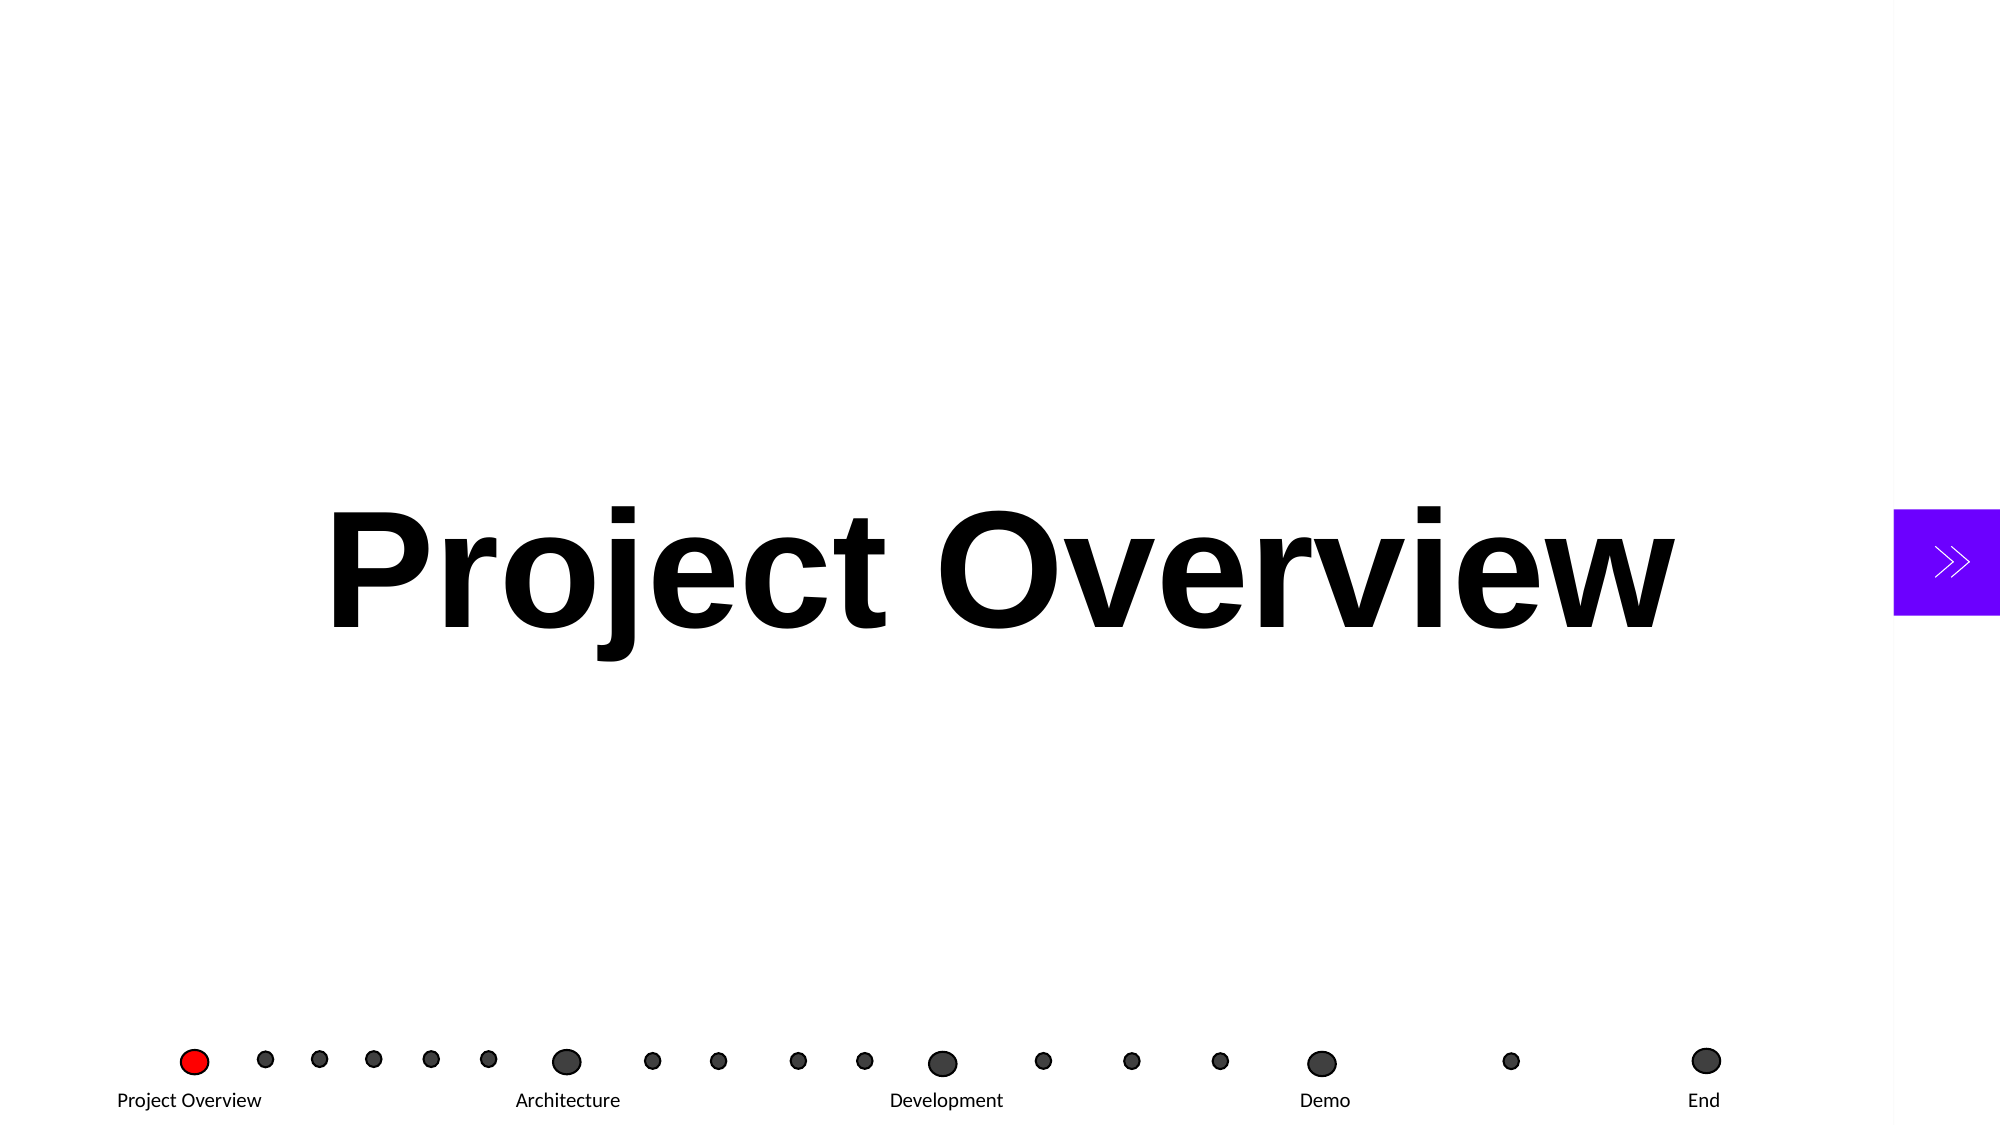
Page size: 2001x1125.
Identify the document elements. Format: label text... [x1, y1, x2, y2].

text_box [479, 1050, 498, 1069]
text_box [1123, 1052, 1141, 1071]
table_header Development [757, 1085, 1136, 1125]
text_box [179, 1048, 210, 1076]
text_box [1502, 1052, 1521, 1071]
text_box [551, 1048, 582, 1076]
text_box [927, 1050, 958, 1078]
table_header Architecture [379, 1085, 757, 1125]
table_header Demo [1136, 1085, 1515, 1125]
text_box [1895, 508, 2000, 617]
text_box [855, 1051, 874, 1070]
text_box Project Overview [200, 453, 1800, 668]
text_box [422, 1050, 441, 1069]
text_box [1307, 1050, 1337, 1078]
text_box [256, 1050, 275, 1069]
text_box [1691, 1047, 1722, 1075]
text_box [1211, 1052, 1230, 1071]
table_header End [1515, 1085, 1893, 1125]
text_box [643, 1051, 662, 1070]
text_box [1034, 1051, 1053, 1070]
table_header Project Overview [0, 1085, 379, 1125]
text_box [364, 1050, 383, 1069]
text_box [1935, 546, 1951, 578]
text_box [1951, 546, 1970, 578]
text_box [310, 1050, 329, 1069]
text_box [789, 1051, 808, 1070]
text_box [709, 1052, 728, 1071]
